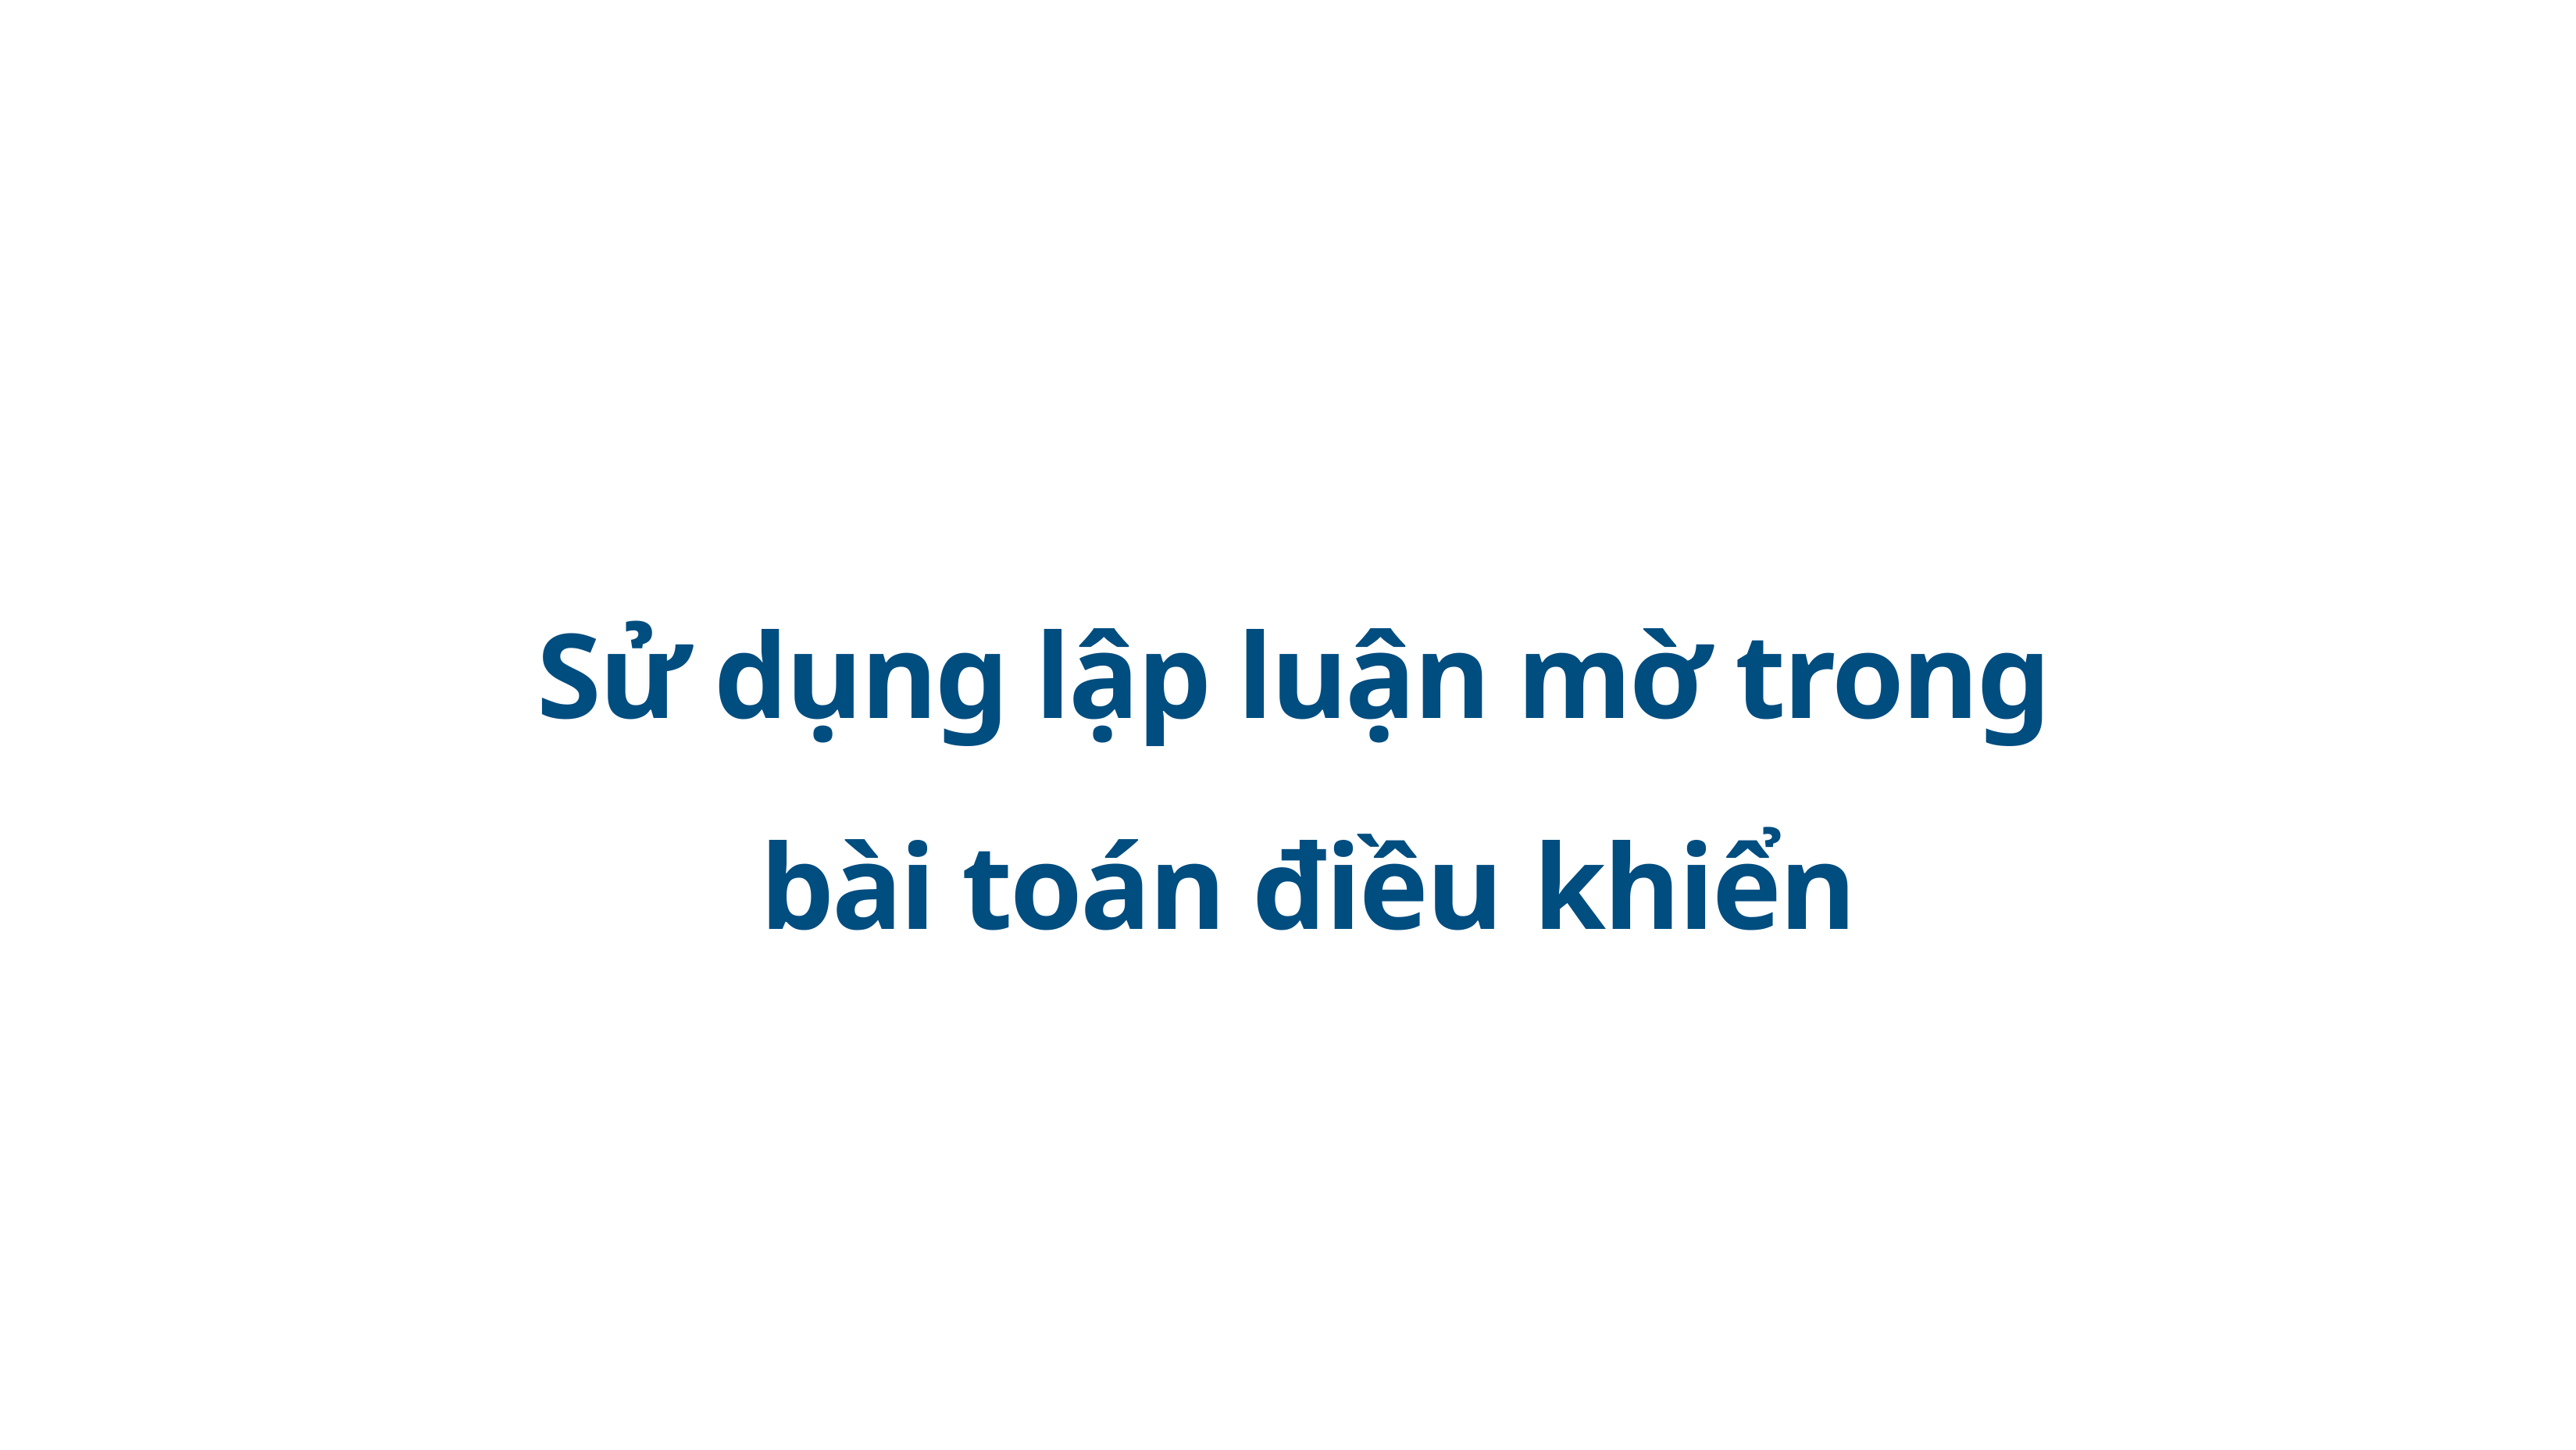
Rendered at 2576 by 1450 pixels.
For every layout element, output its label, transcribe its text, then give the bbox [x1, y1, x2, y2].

title Sử dụng lập luận mờ trong bài toán điều khiển [77, 529, 2538, 953]
